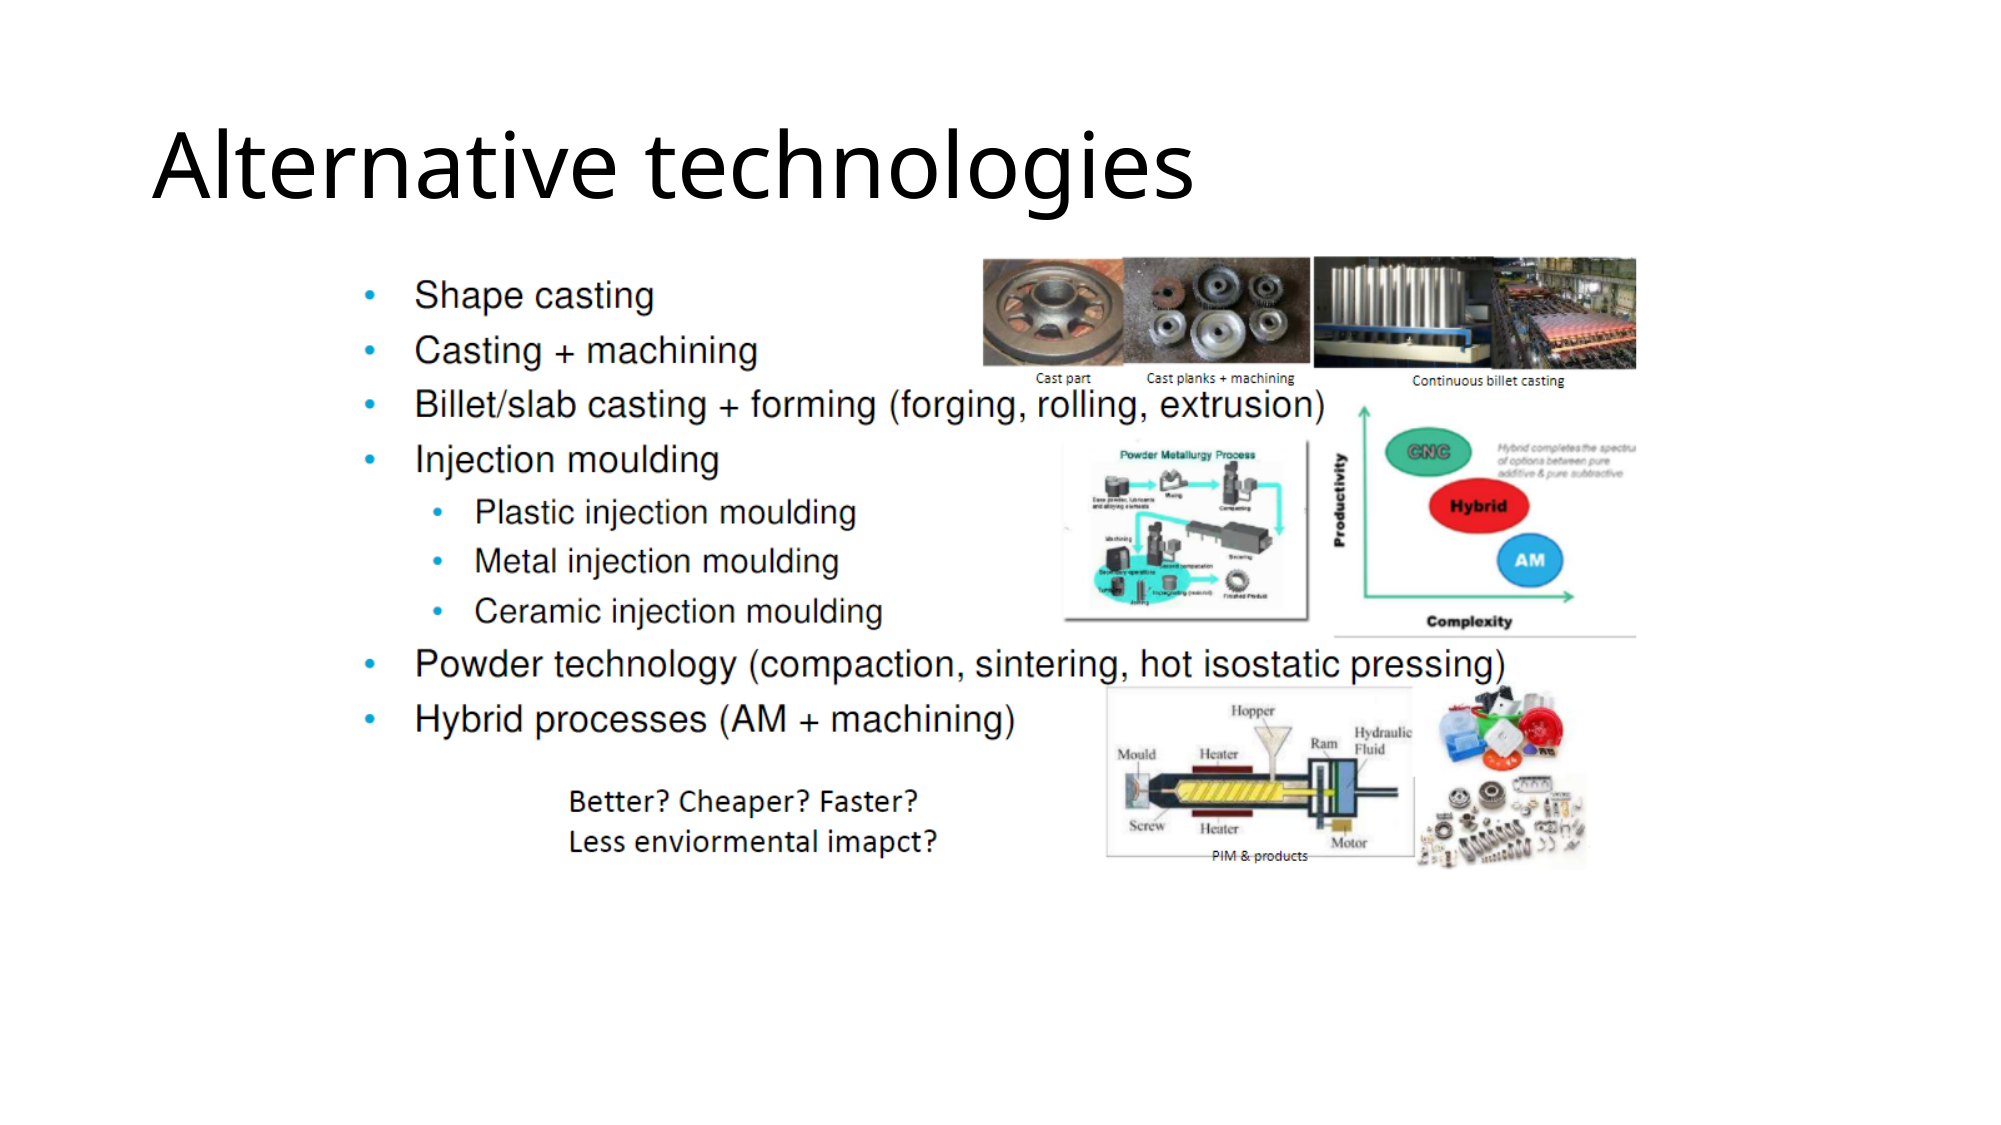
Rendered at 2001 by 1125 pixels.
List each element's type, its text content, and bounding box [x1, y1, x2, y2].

picture [344, 249, 1655, 876]
title Alternative technologies [137, 59, 1863, 278]
